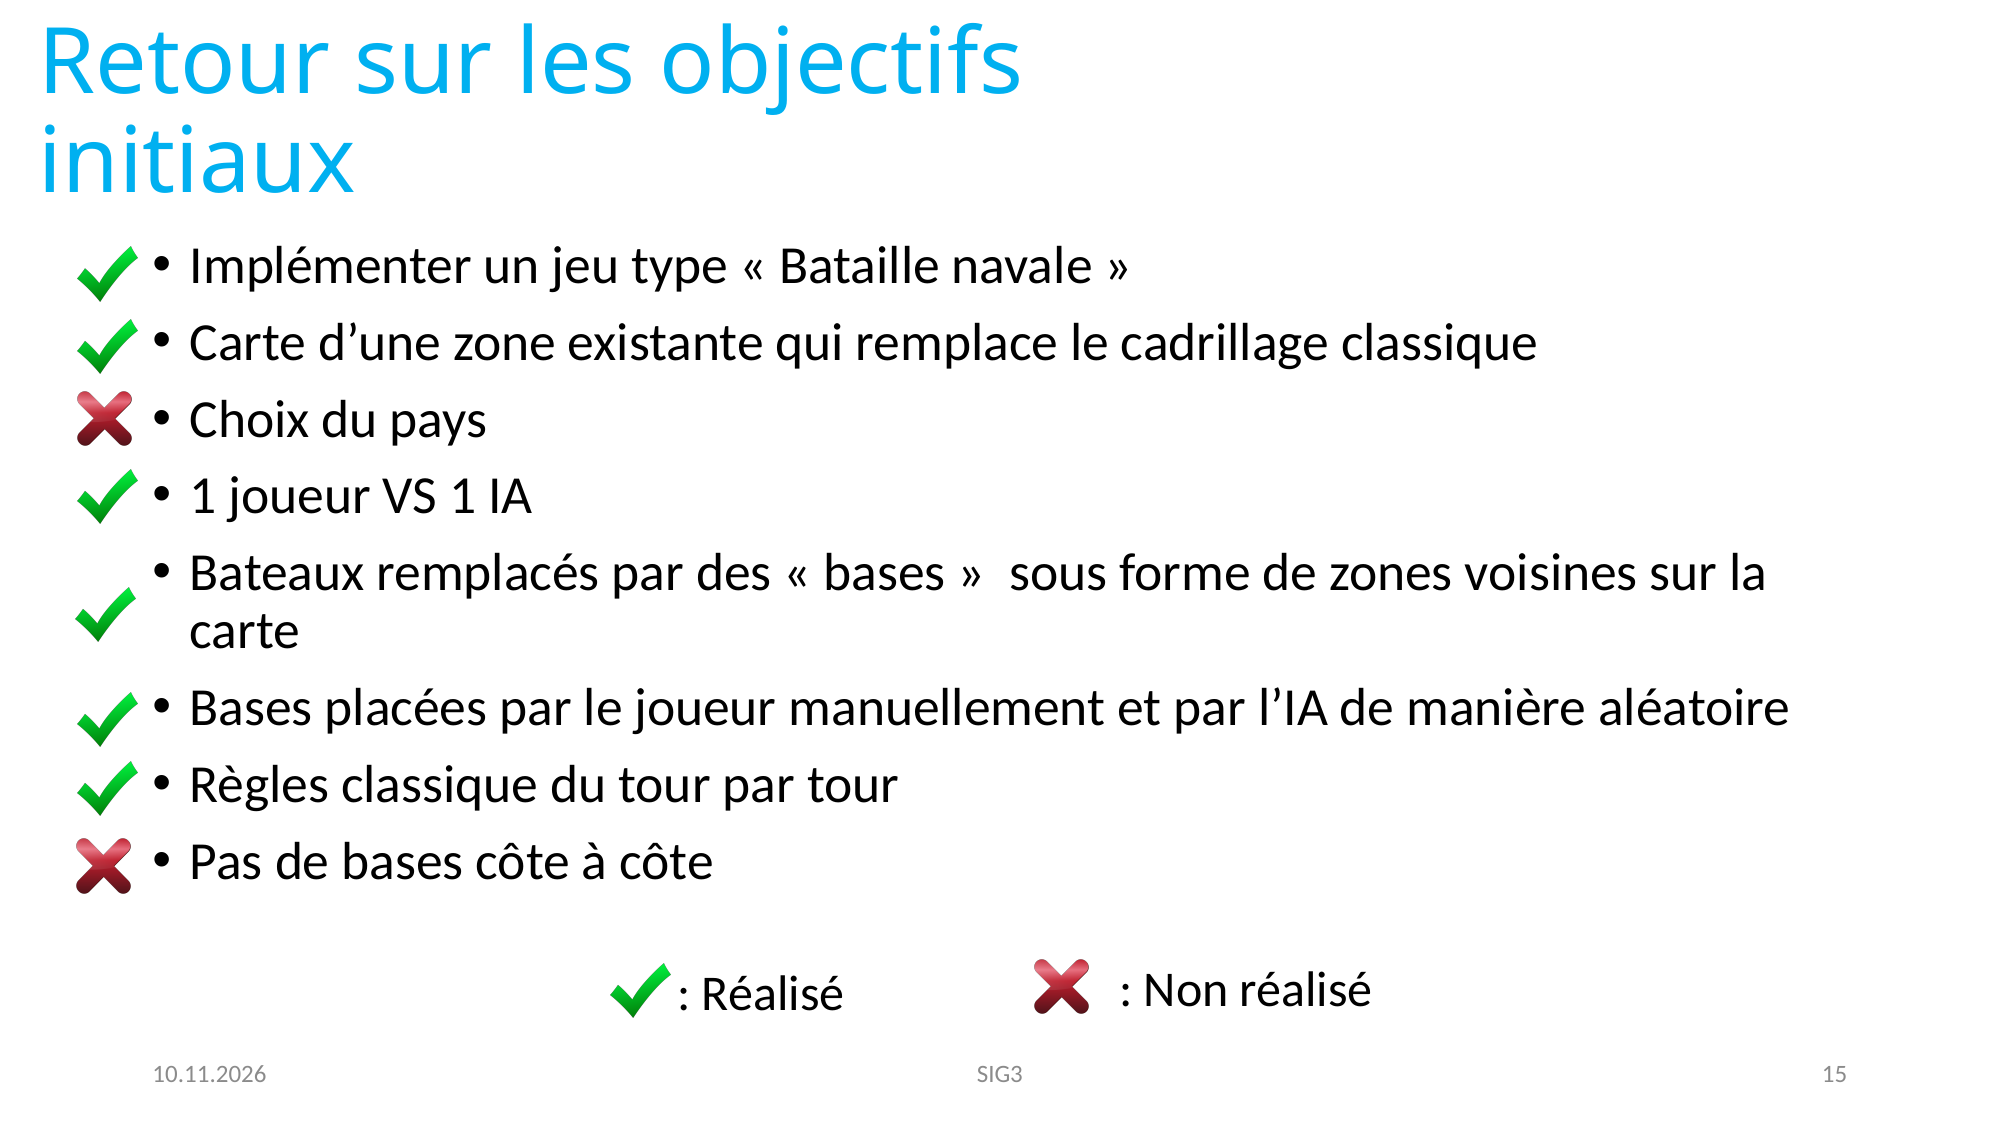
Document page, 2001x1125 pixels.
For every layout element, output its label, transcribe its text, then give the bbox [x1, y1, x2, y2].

picture [610, 963, 672, 1018]
picture [76, 692, 138, 747]
slide_number 15 [1412, 1042, 1863, 1103]
picture [76, 246, 138, 302]
picture [76, 391, 132, 447]
text_box 26.01.2022 [137, 1042, 588, 1103]
picture [76, 319, 138, 374]
picture [75, 587, 136, 642]
picture [76, 838, 131, 894]
title Retour sur les objectifs initiaux [23, 4, 1198, 222]
text_box : Réalisé [662, 952, 912, 1028]
text_box : Non réalisé [1104, 948, 1442, 1024]
picture [1034, 959, 1089, 1014]
footer SIG3 [662, 1042, 1338, 1103]
picture [76, 761, 138, 816]
picture [76, 469, 138, 524]
list Implémenter un jeu type « Bataille navale » Carte d’une zone existante qui remplace le cadrillage classique Choix du pays 1 joueur VS 1 IA Bateaux remplacés par des « bases » sous forme de zones voisines sur la carte Bases placées par le joueur manuellement et par l’IA de manière aléatoire Règles classique du tour par tour Pas de bases côte à côte [137, 229, 1863, 944]
